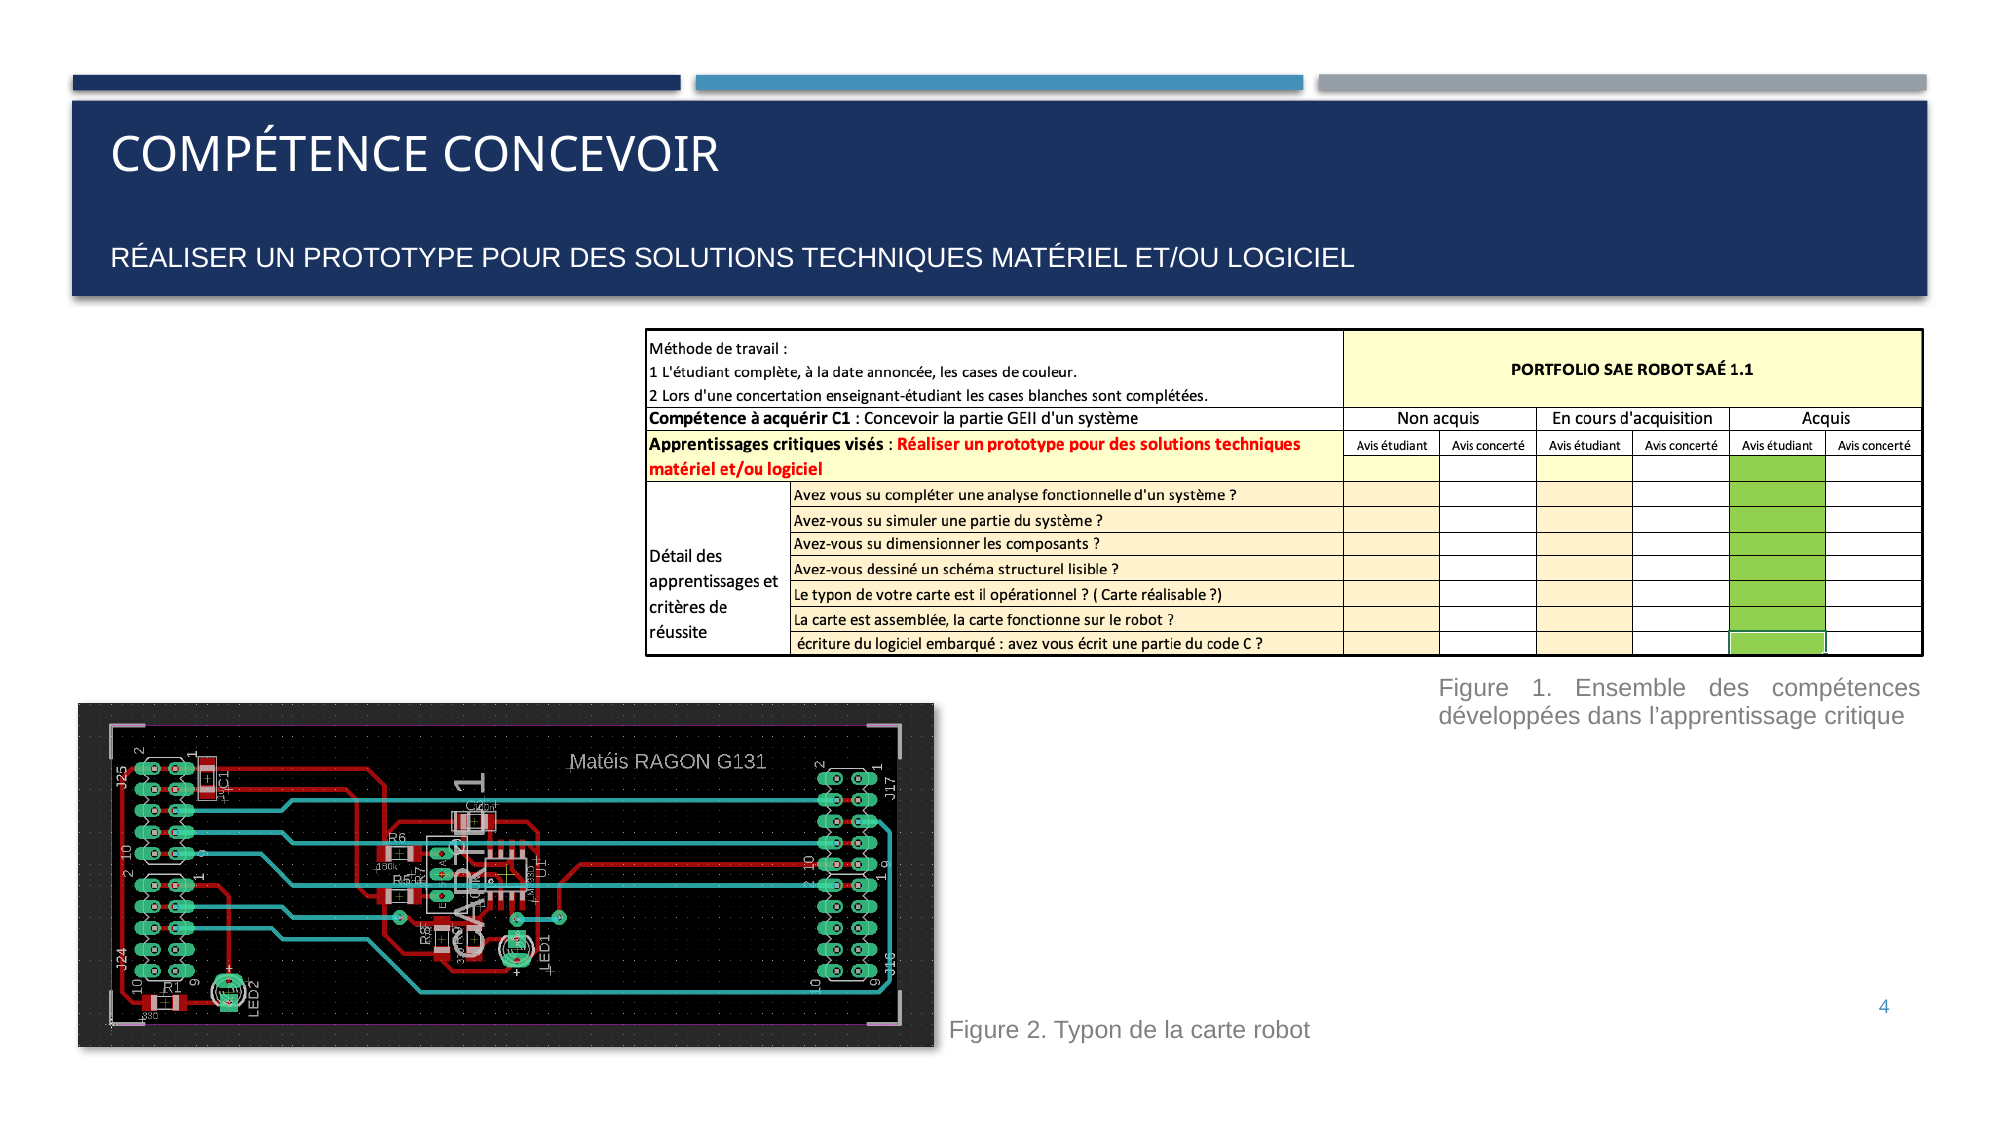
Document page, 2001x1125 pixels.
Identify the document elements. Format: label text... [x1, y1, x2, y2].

title Compétence Concevoir Réaliser un prototype pour des solutions techniques matériel et/ou logiciel [95, 115, 1905, 282]
picture [646, 329, 1923, 655]
table_header Figure 2. Typon de la carte robot [949, 1013, 1324, 1047]
table_header Figure 1. Ensemble des compétences développées dans l’apprentissage critique [1439, 673, 1922, 730]
slide_number 4 [1732, 977, 1905, 1037]
picture [77, 702, 934, 1047]
